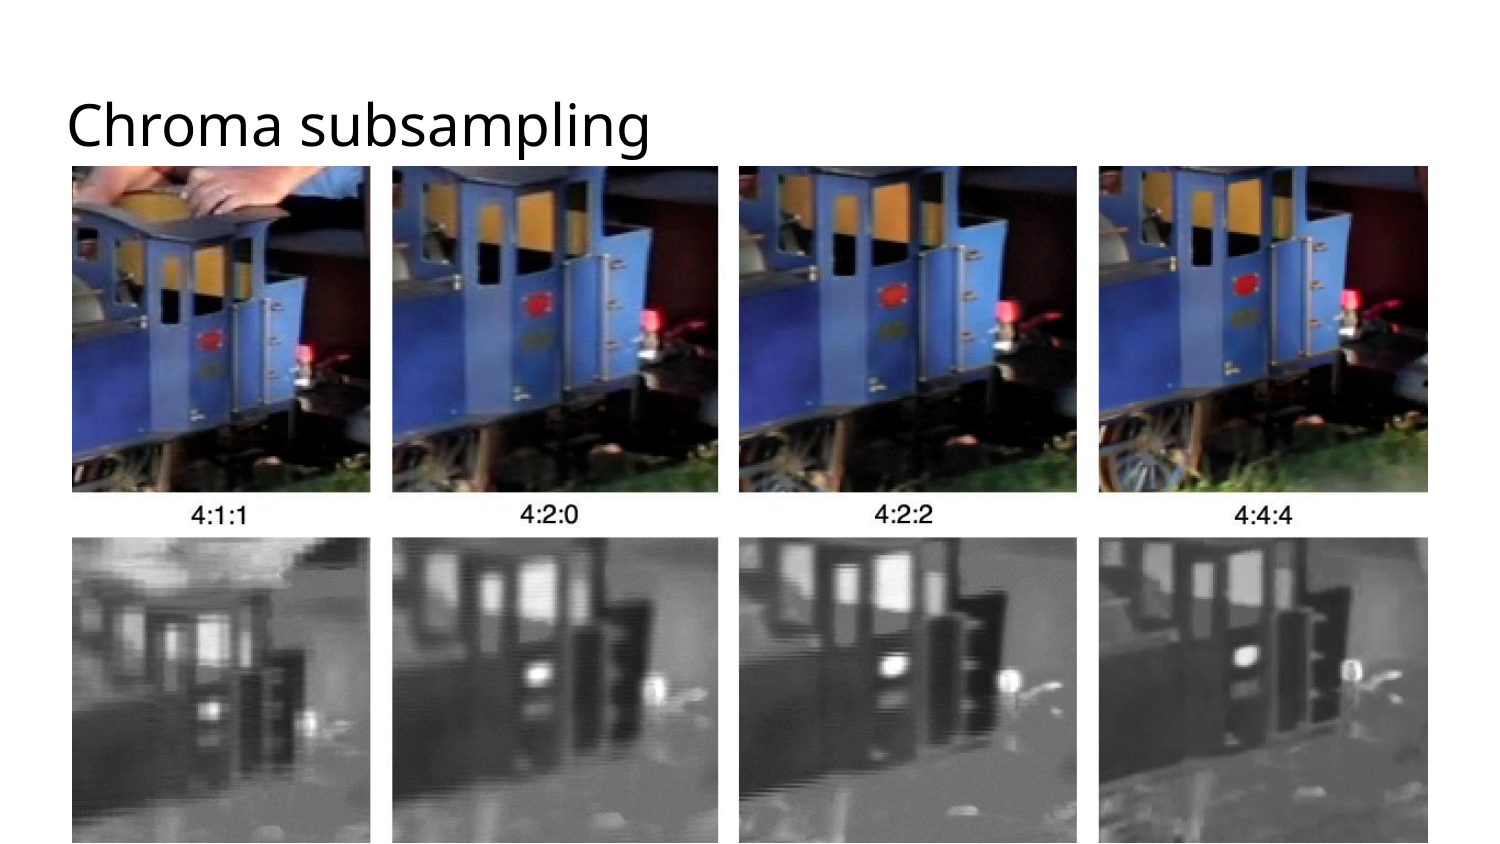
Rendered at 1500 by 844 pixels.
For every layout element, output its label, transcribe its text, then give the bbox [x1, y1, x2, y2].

picture [72, 166, 1428, 843]
title Chroma subsampling [51, 72, 1449, 167]
